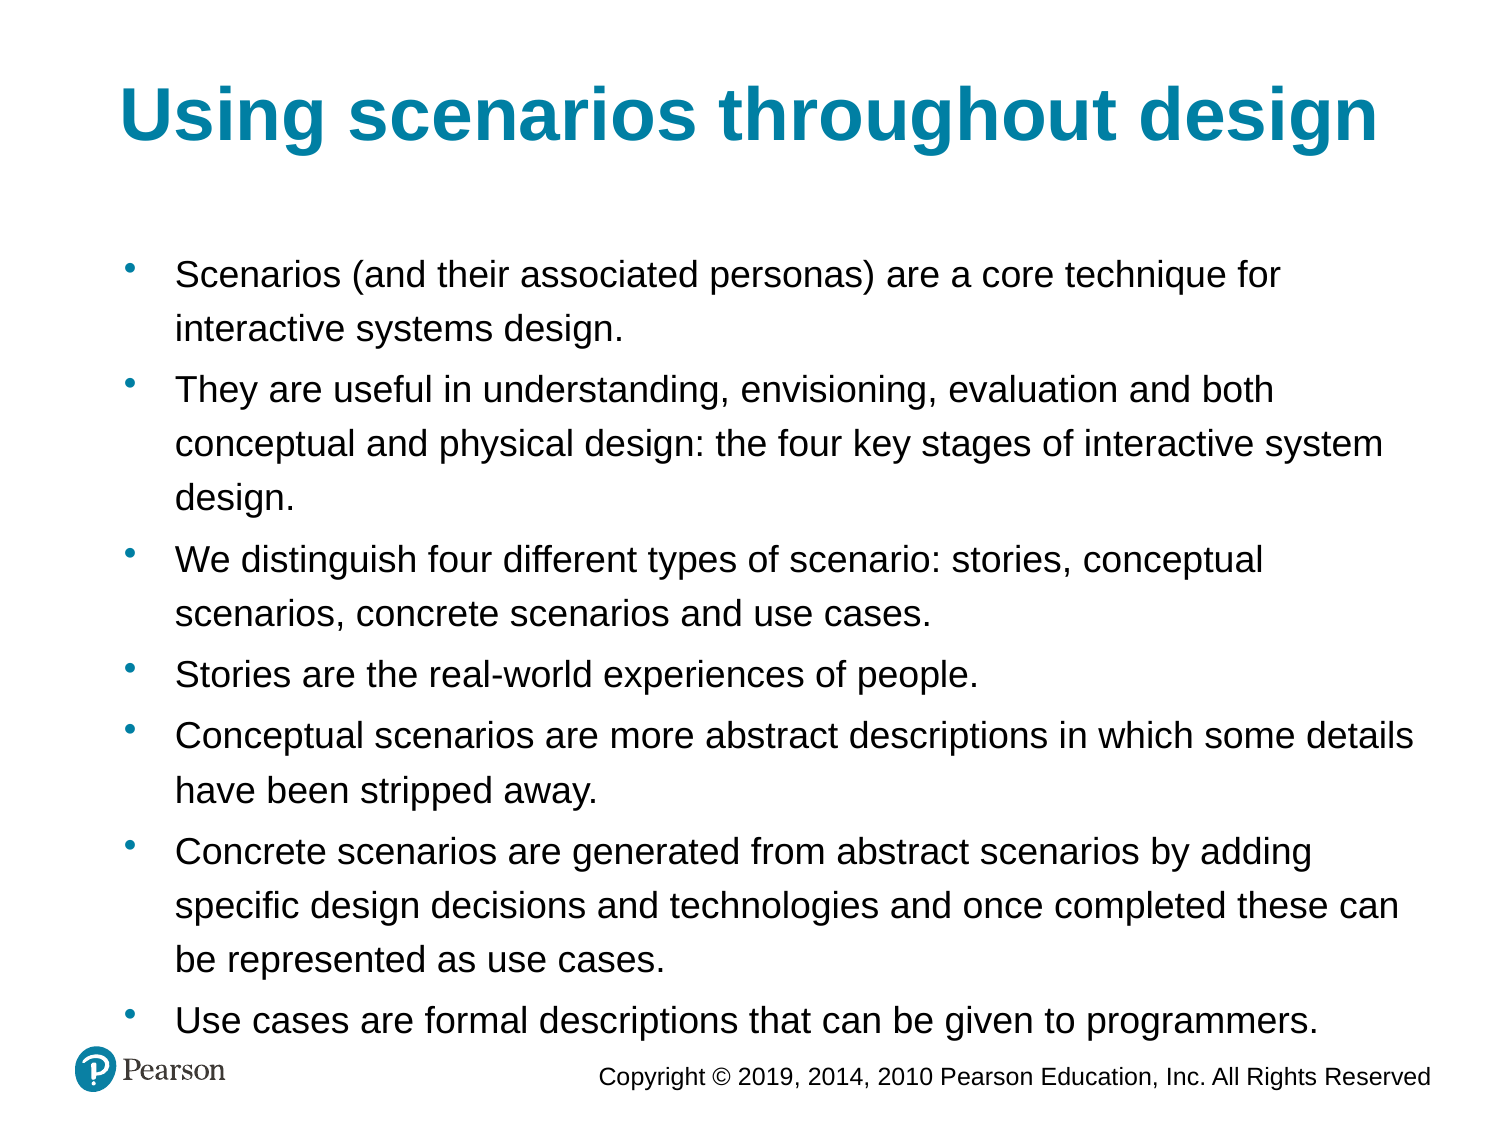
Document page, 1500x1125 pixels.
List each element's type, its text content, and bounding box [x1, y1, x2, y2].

list Scenarios (and their associated personas) are a core technique for interactive systems design. They are useful in understanding, envisioning, evaluation and both conceptual and physical design: the four key stages of interactive system design. We distinguish four different types of scenario: stories, conceptual scenarios, concrete scenarios and use cases. Stories are the real-world experiences of people. Conceptual scenarios are more abstract descriptions in which some details have been stripped away. Concrete scenarios are generated from abstract scenarios by adding specific design decisions and technologies and once completed these can be represented as use cases. Use cases are formal descriptions that can be given to programmers. [108, 233, 1459, 1062]
title Using scenarios throughout design [75, 40, 1425, 180]
